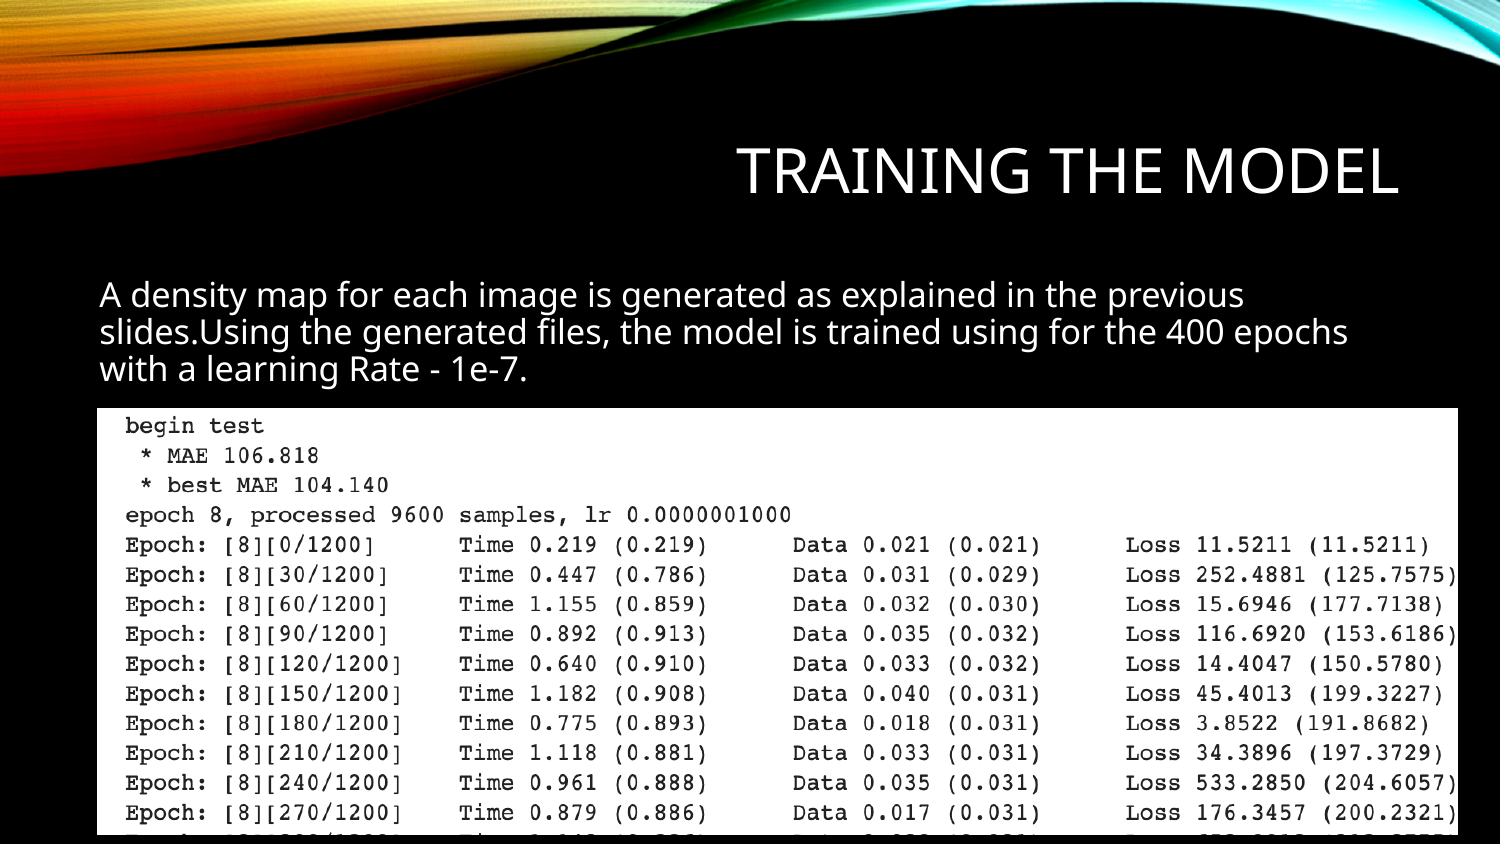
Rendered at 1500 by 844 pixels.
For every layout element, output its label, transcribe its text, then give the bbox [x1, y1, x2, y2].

picture [96, 408, 1458, 835]
title TRAINING THE MODEL [356, 94, 1416, 254]
list A density map for each image is generated as explained in the previous slides.Using the generated files, the model is trained using for the 400 epochs with a learning Rate - 1e-7. [84, 270, 1416, 766]
picture [0, 0, 1500, 178]
